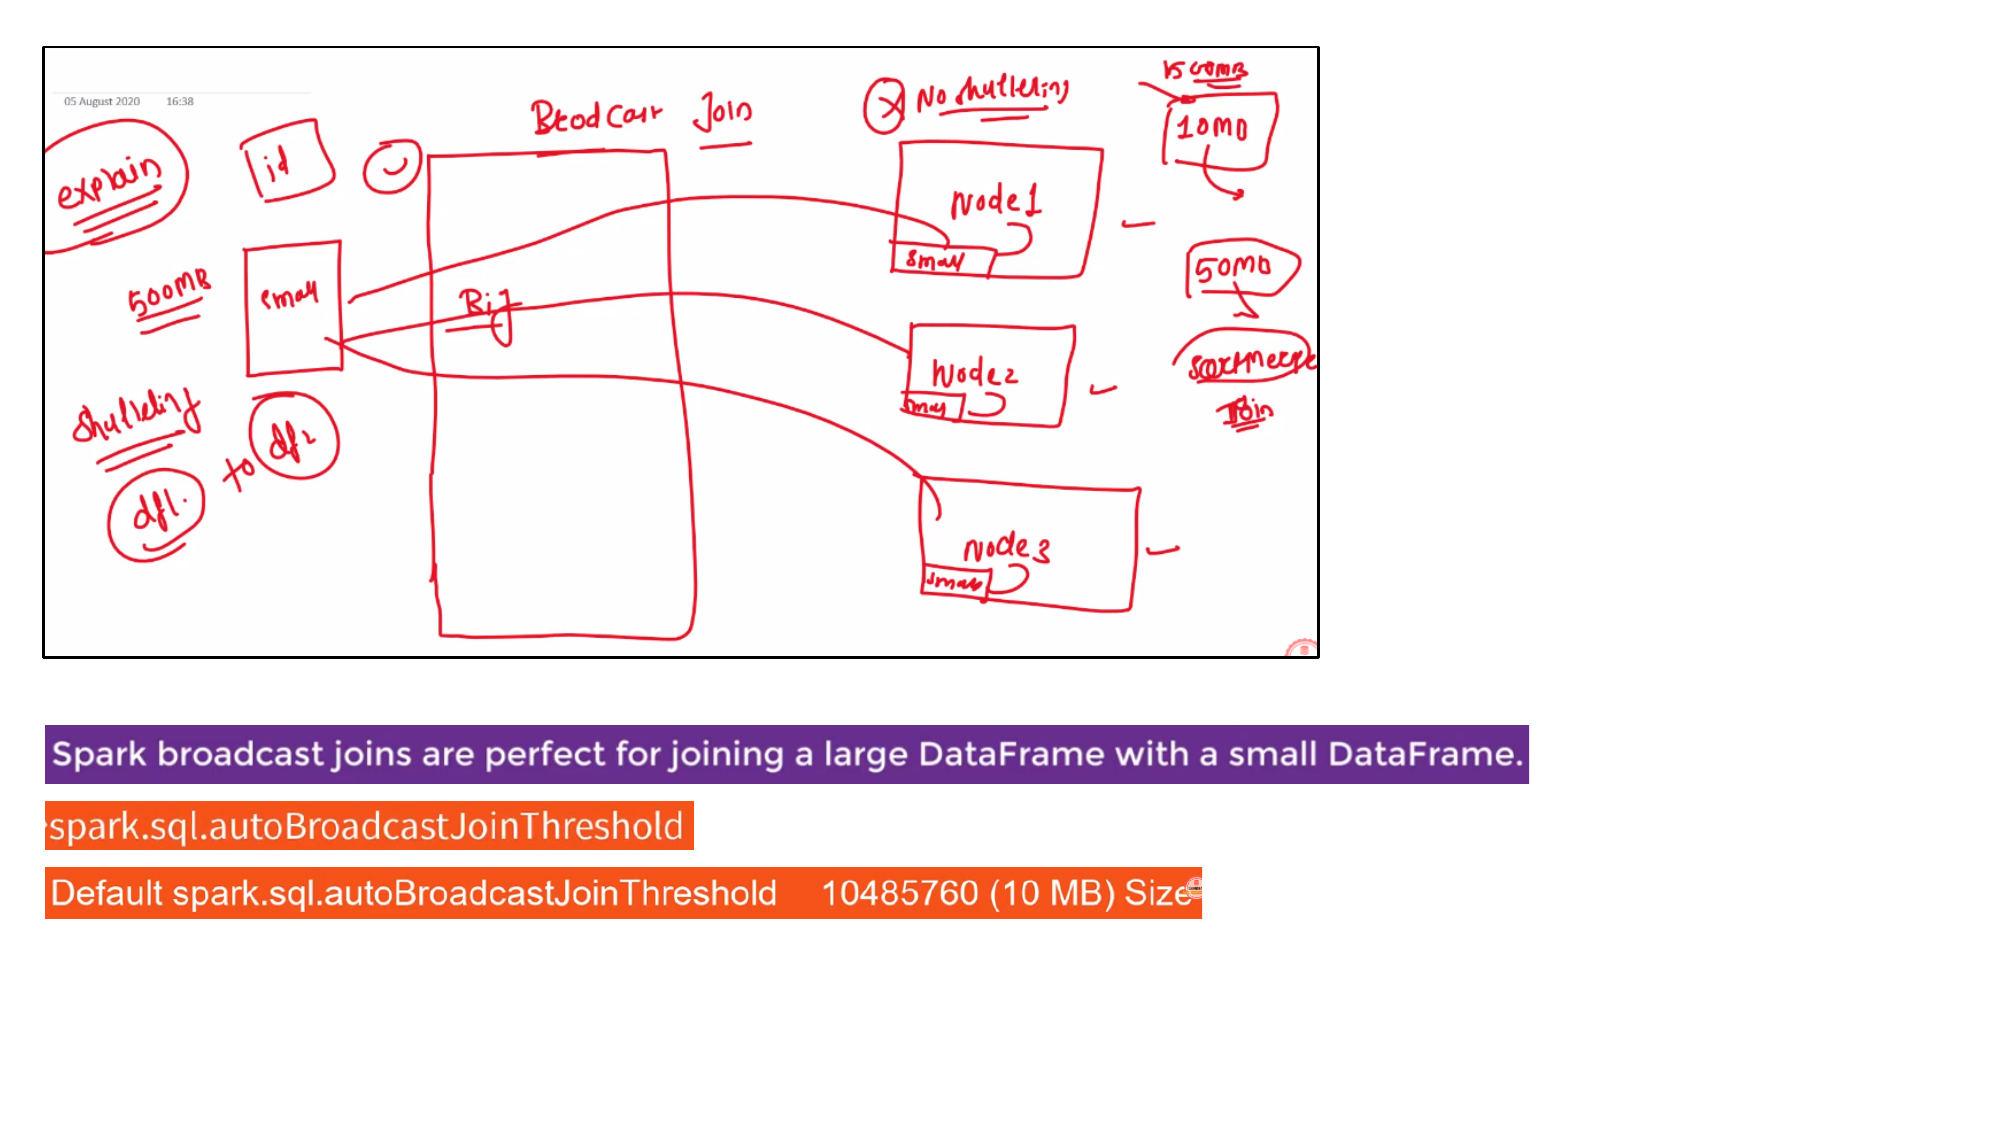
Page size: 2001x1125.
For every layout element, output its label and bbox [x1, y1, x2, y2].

picture [44, 867, 1203, 919]
picture [44, 48, 1318, 656]
picture [44, 725, 1530, 784]
picture [44, 801, 694, 850]
